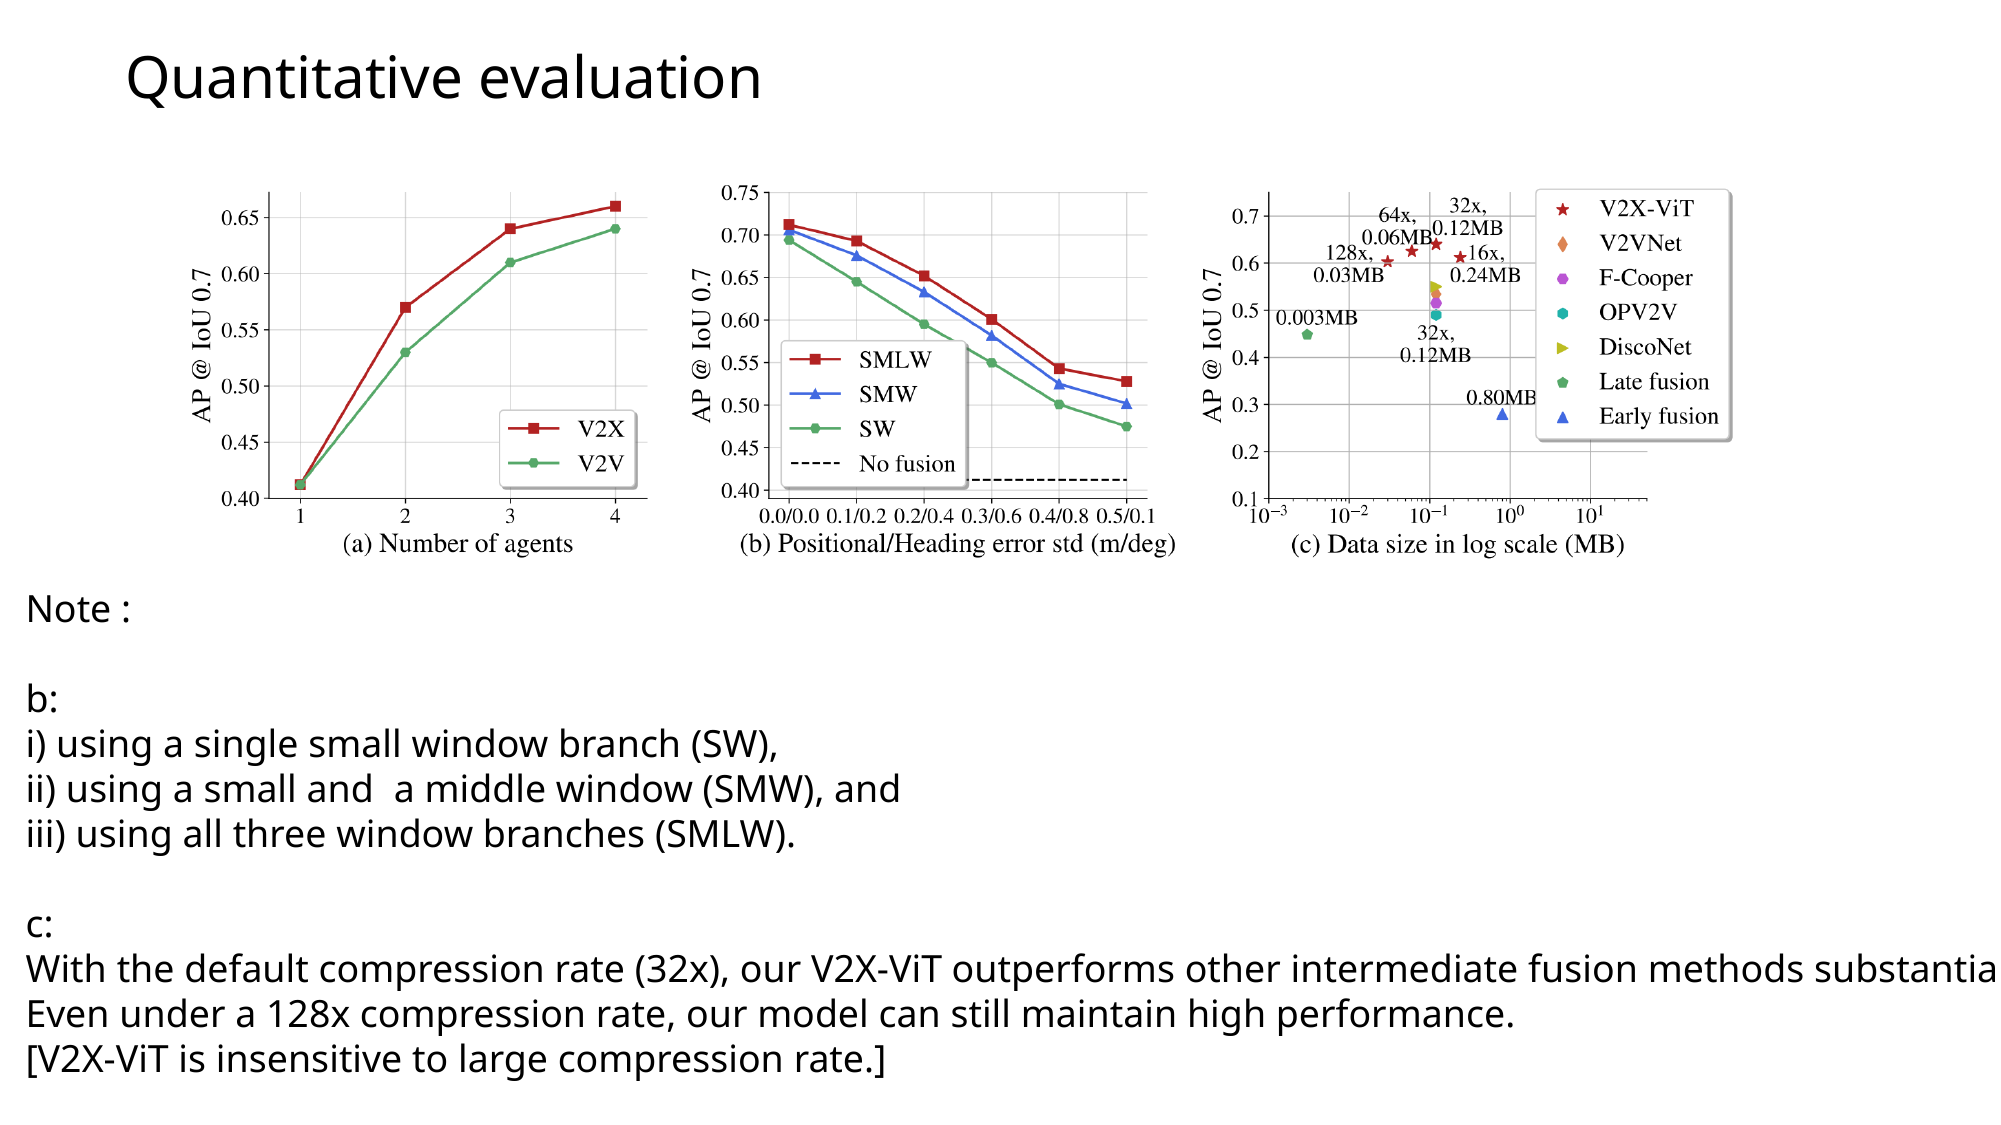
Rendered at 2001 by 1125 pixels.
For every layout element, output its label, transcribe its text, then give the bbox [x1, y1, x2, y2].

text_box Quantitative evaluation [110, 32, 779, 118]
picture [116, 174, 1775, 563]
text_box Note : b: i) using a single small window branch (SW), ii) using a small and a middle window (SMW), and iii) using all three window branches (SMLW). c: With the default compression rate (32x), our V2X-ViT outperforms other intermediate fusion methods substantially; Even under a 128x compression rate, our model can still maintain high performance. [V2X-ViT is insensitive to large compression rate.] [10, 577, 2000, 1087]
